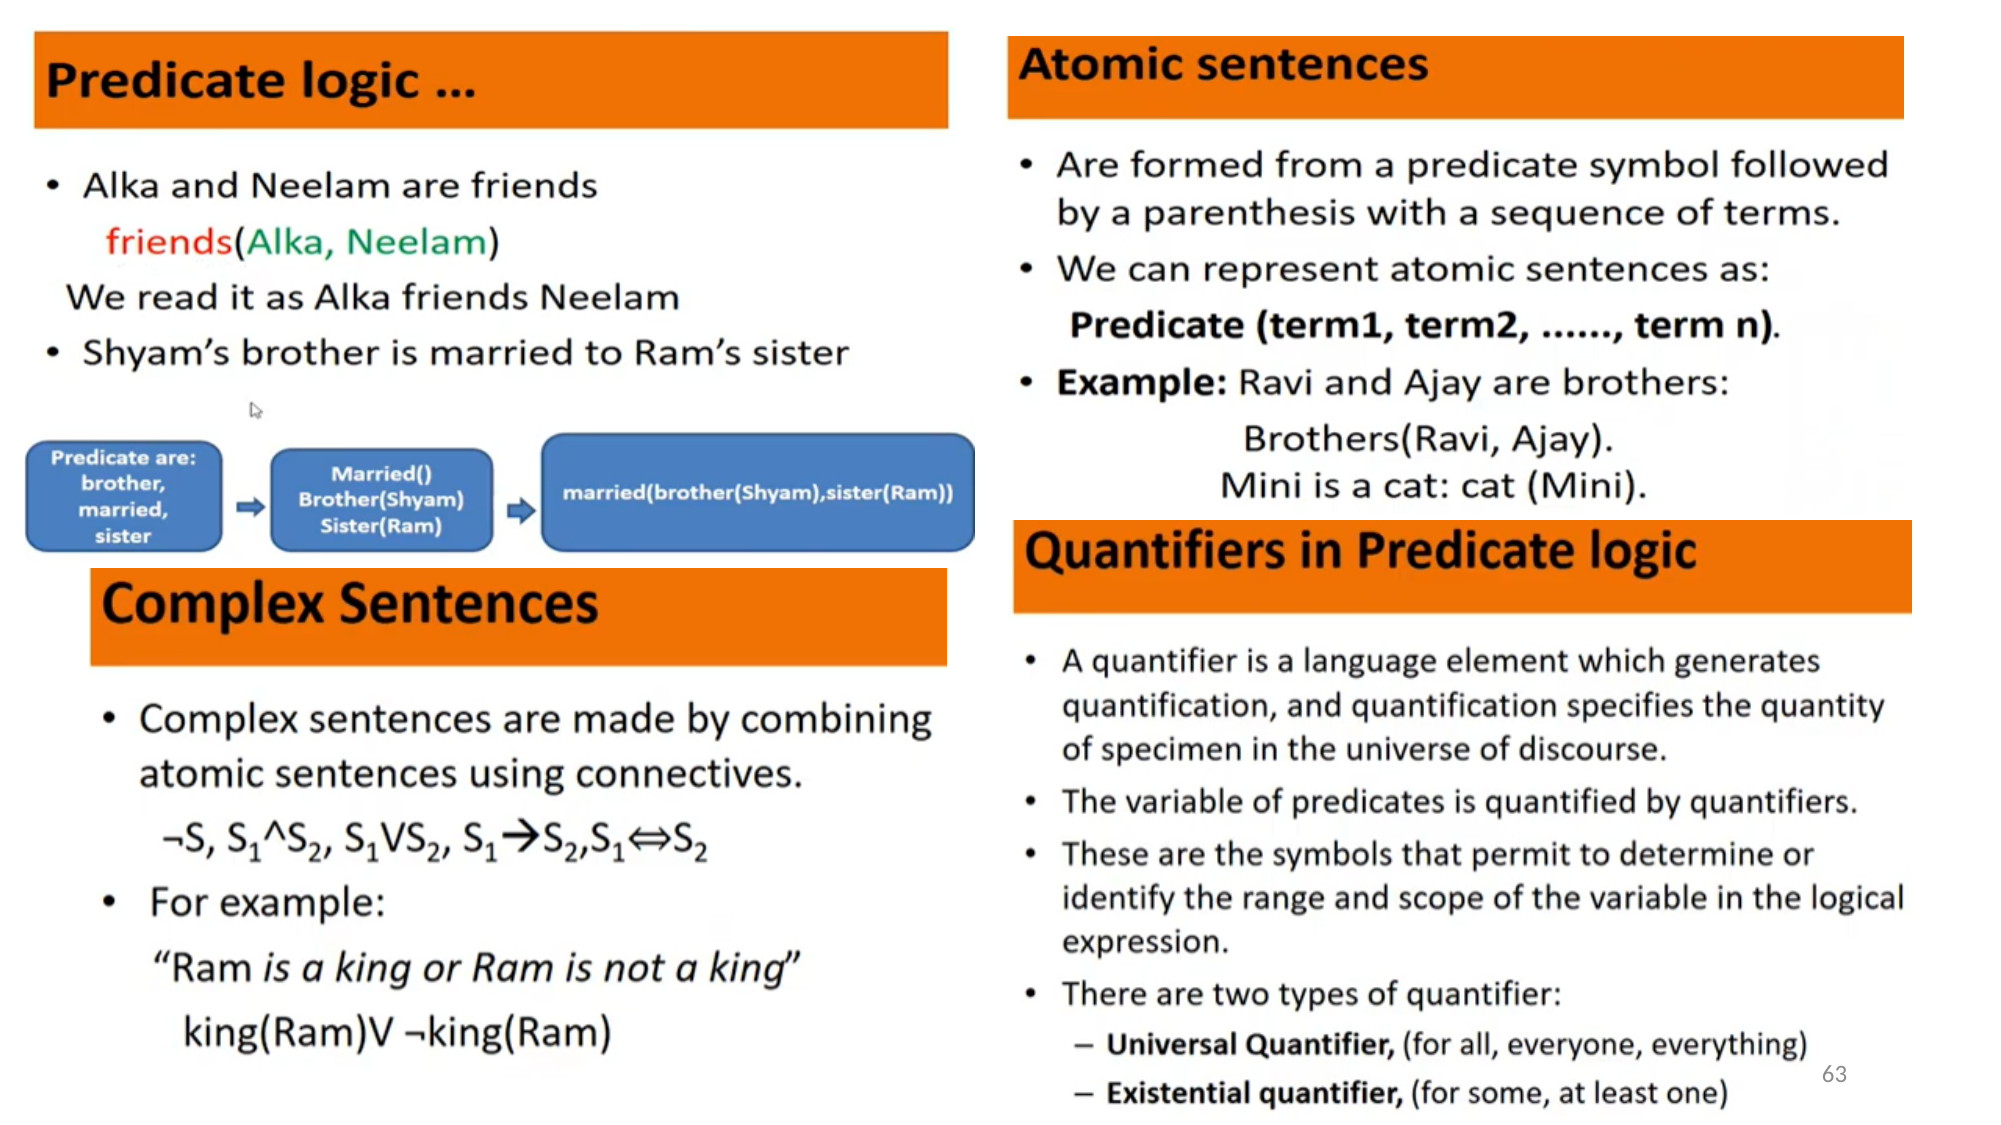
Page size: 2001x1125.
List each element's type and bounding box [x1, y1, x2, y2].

picture [88, 568, 947, 1078]
picture [999, 36, 1904, 513]
picture [1008, 520, 1912, 1125]
picture [24, 24, 975, 563]
